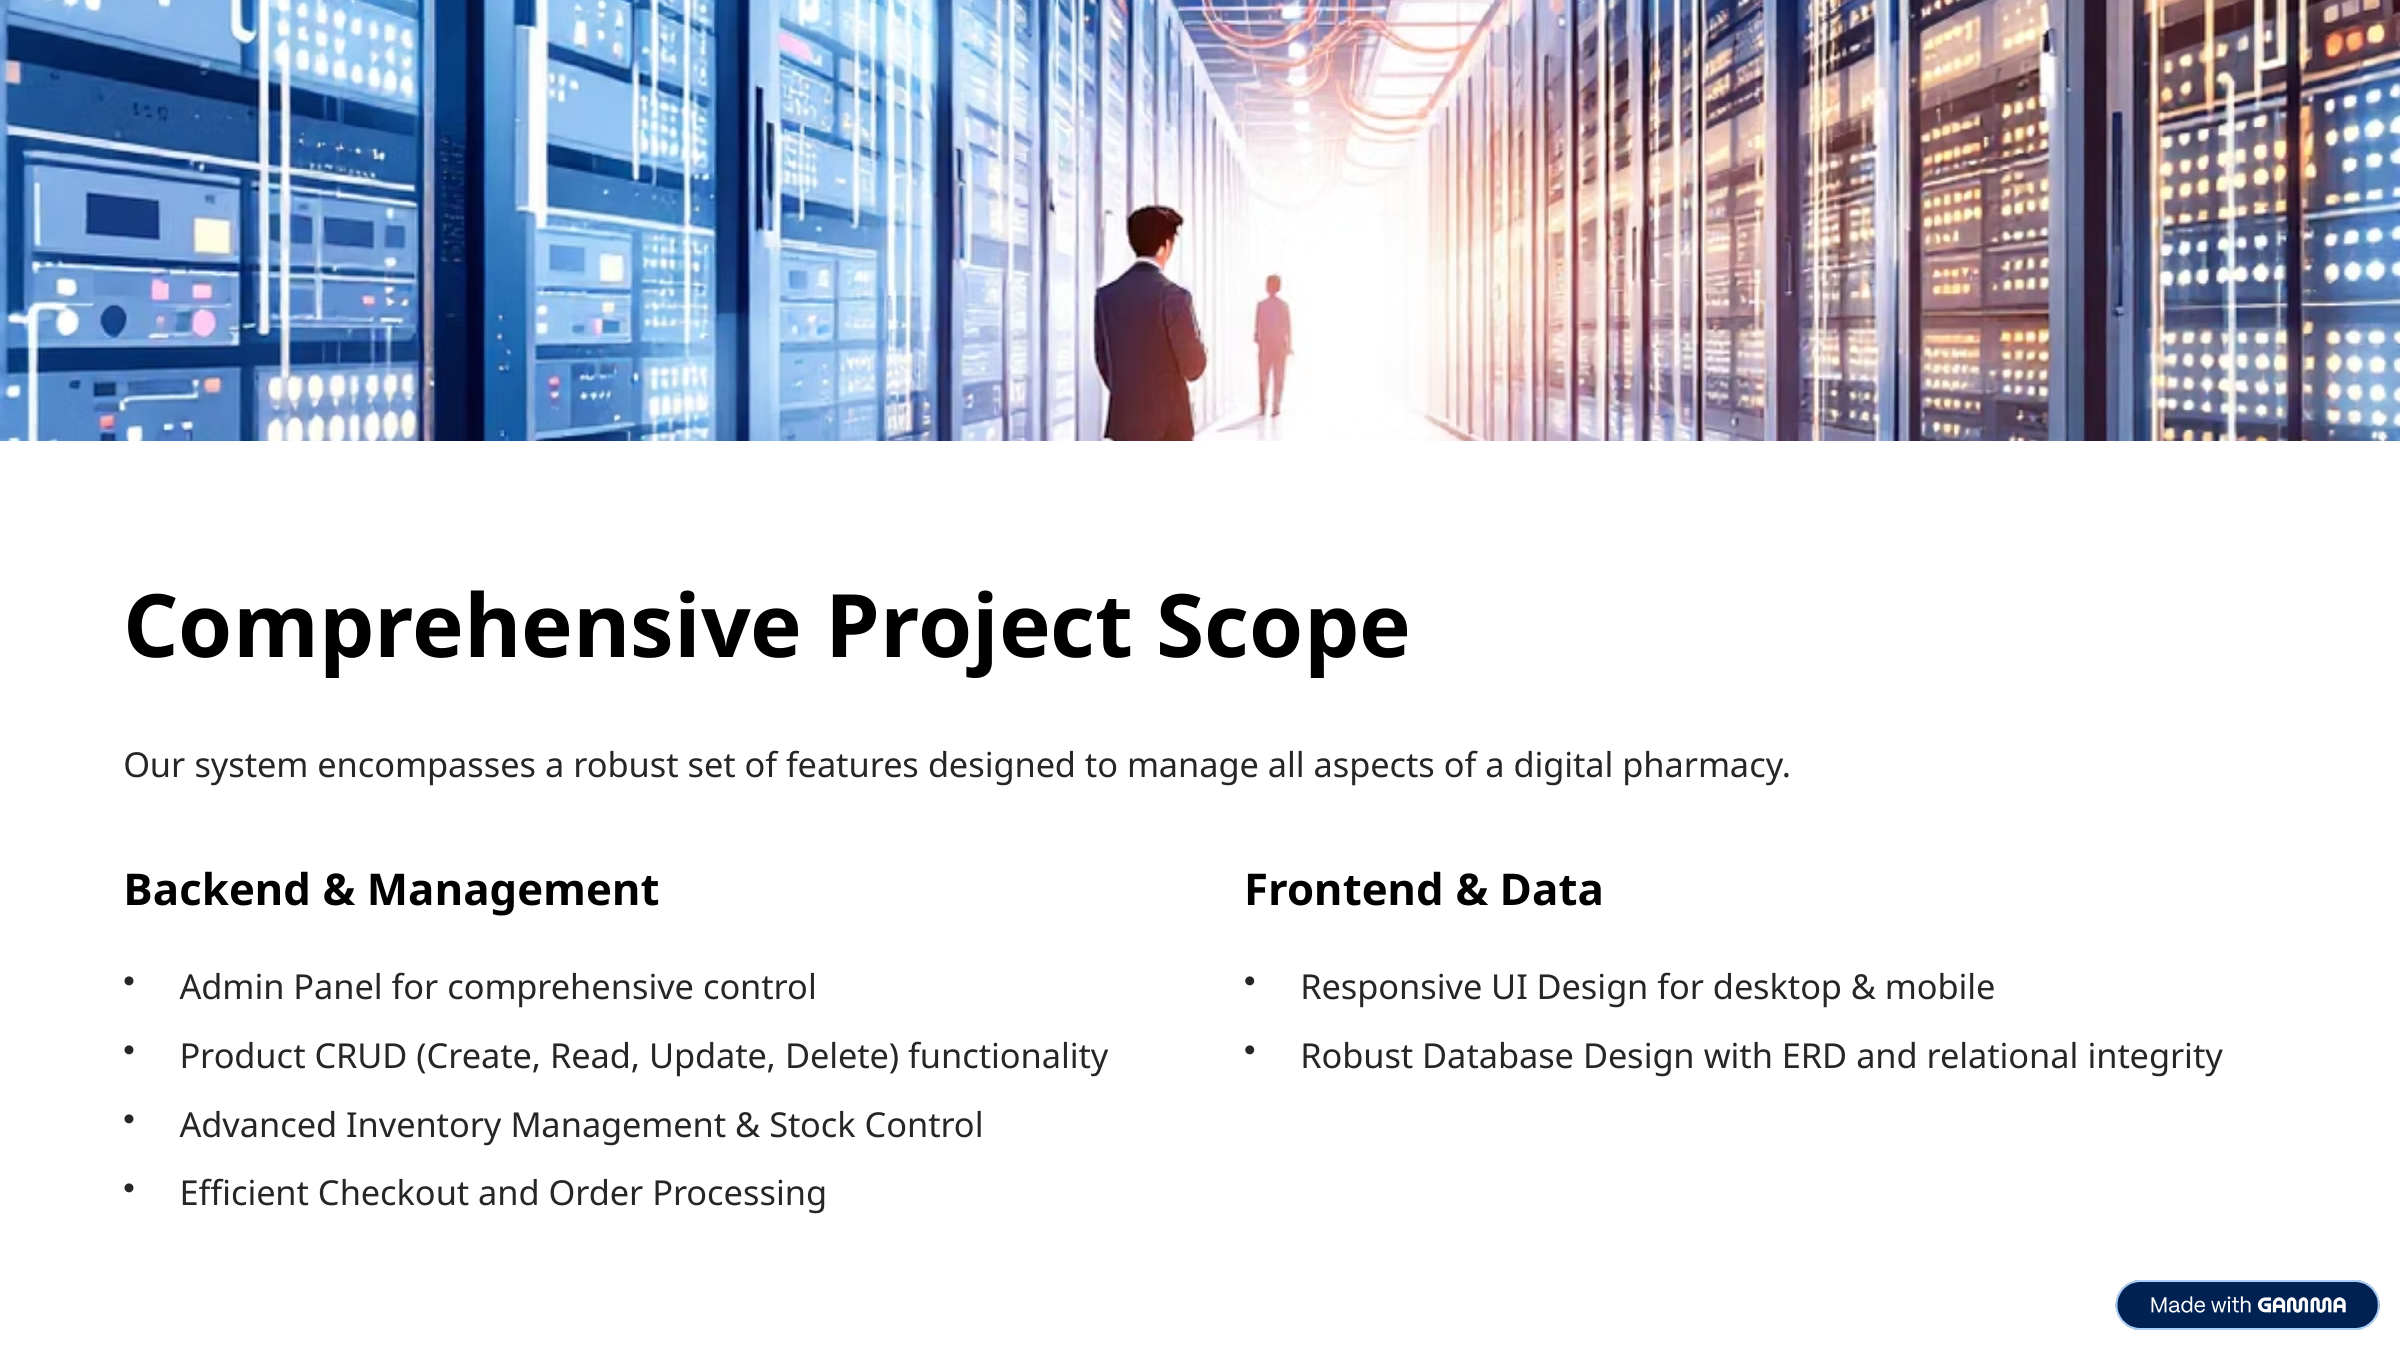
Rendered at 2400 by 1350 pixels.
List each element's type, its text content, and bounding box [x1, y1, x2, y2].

text_box Admin Panel for comprehensive control [123, 950, 1157, 1007]
text_box Robust Database Design with ERD and relational integrity [1244, 1018, 2278, 1076]
text_box Advanced Inventory Management & Stock Control [123, 1087, 1157, 1144]
text_box Responsive UI Design for desktop & mobile [1244, 950, 2278, 1007]
picture [0, 0, 2400, 441]
text_box Frontend & Data [1244, 859, 1685, 915]
text_box Product CRUD (Create, Read, Update, Delete) functionality [123, 1018, 1157, 1076]
text_box Backend & Management [123, 859, 645, 915]
text_box Efficient Checkout and Order Processing [123, 1156, 1157, 1213]
text_box Our system encompasses a robust set of features designed to manage all aspects of a digital pharmacy. [123, 728, 2277, 785]
text_box Comprehensive Project Scope [123, 565, 1423, 676]
picture [2106, 1271, 2389, 1339]
